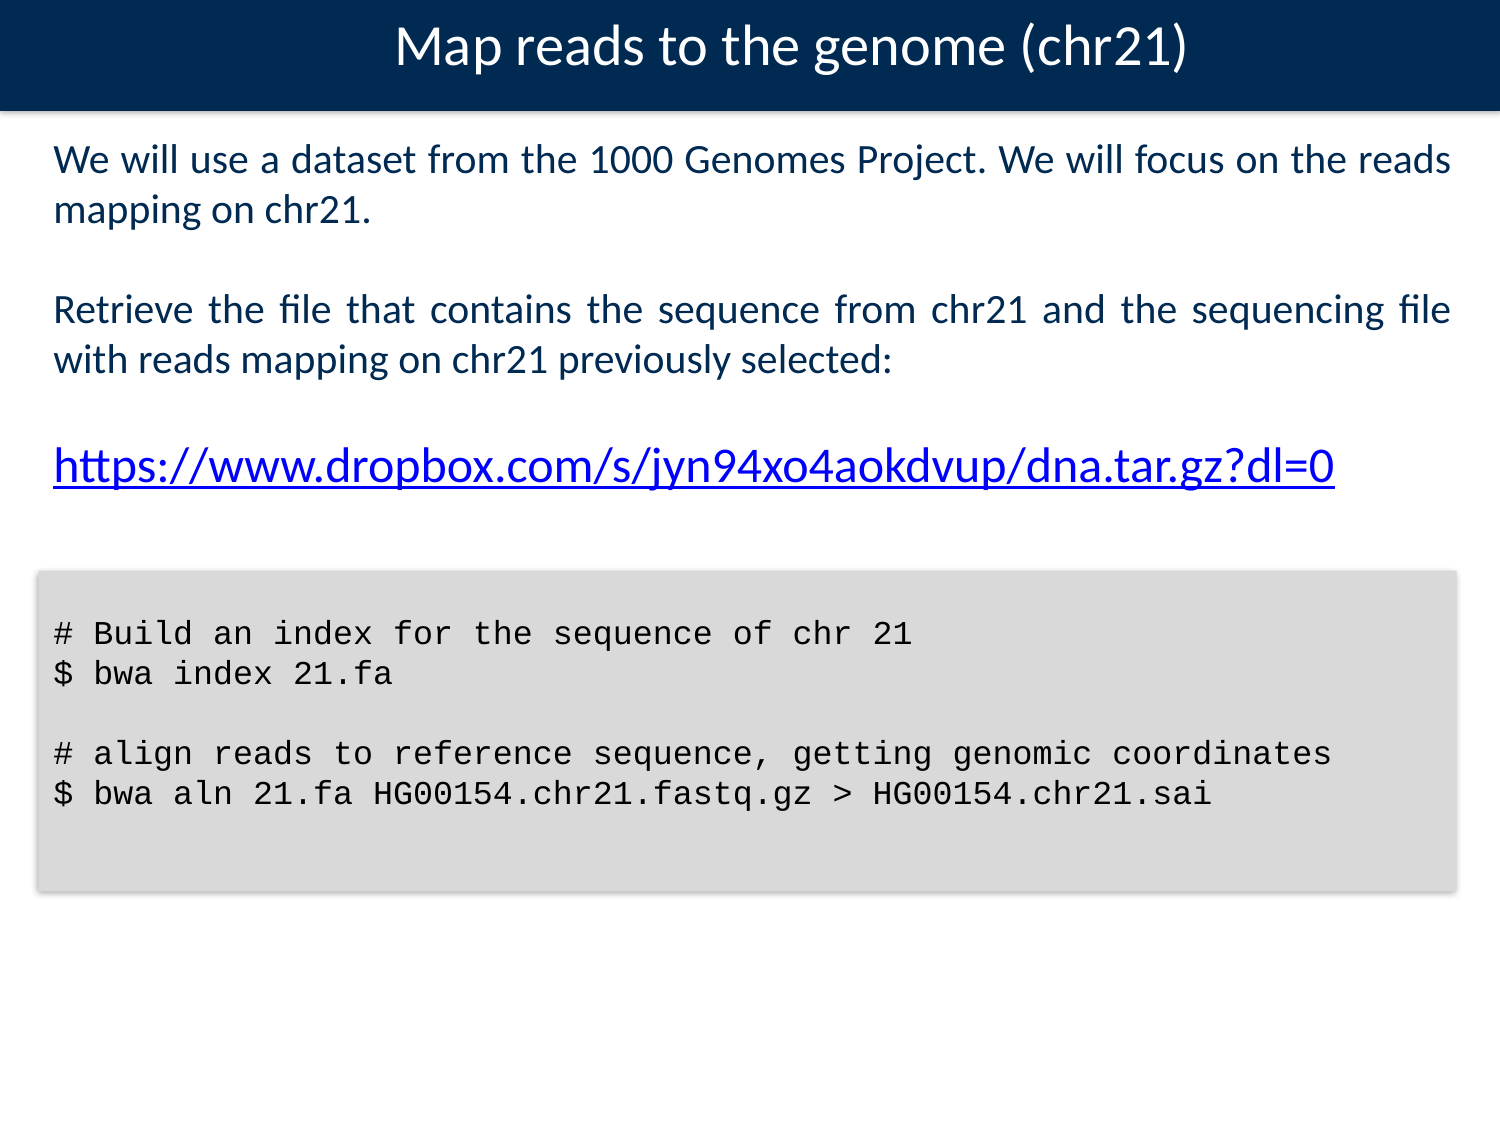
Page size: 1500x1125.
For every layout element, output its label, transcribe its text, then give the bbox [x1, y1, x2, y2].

text_box We will use a dataset from the 1000 Genomes Project. We will focus on the reads mapping on chr21. Retrieve the file that contains the sequence from chr21 and the sequencing file with reads mapping on chr21 previously selected: https://www.dropbox.com/s/jyn94xo4aokdvup/dna.tar.gz?dl=0 [38, 124, 1467, 620]
text_box # Build an index for the sequence of chr 21 $ bwa index 21.fa # align reads to reference sequence, getting genomic coordinates $ bwa aln 21.fa HG00154.chr21.fastq.gz > HG00154.chr21.sai [38, 570, 1457, 892]
text_box [0, 0, 1500, 112]
subtitle Map reads to the genome (chr21) [202, 0, 1382, 94]
